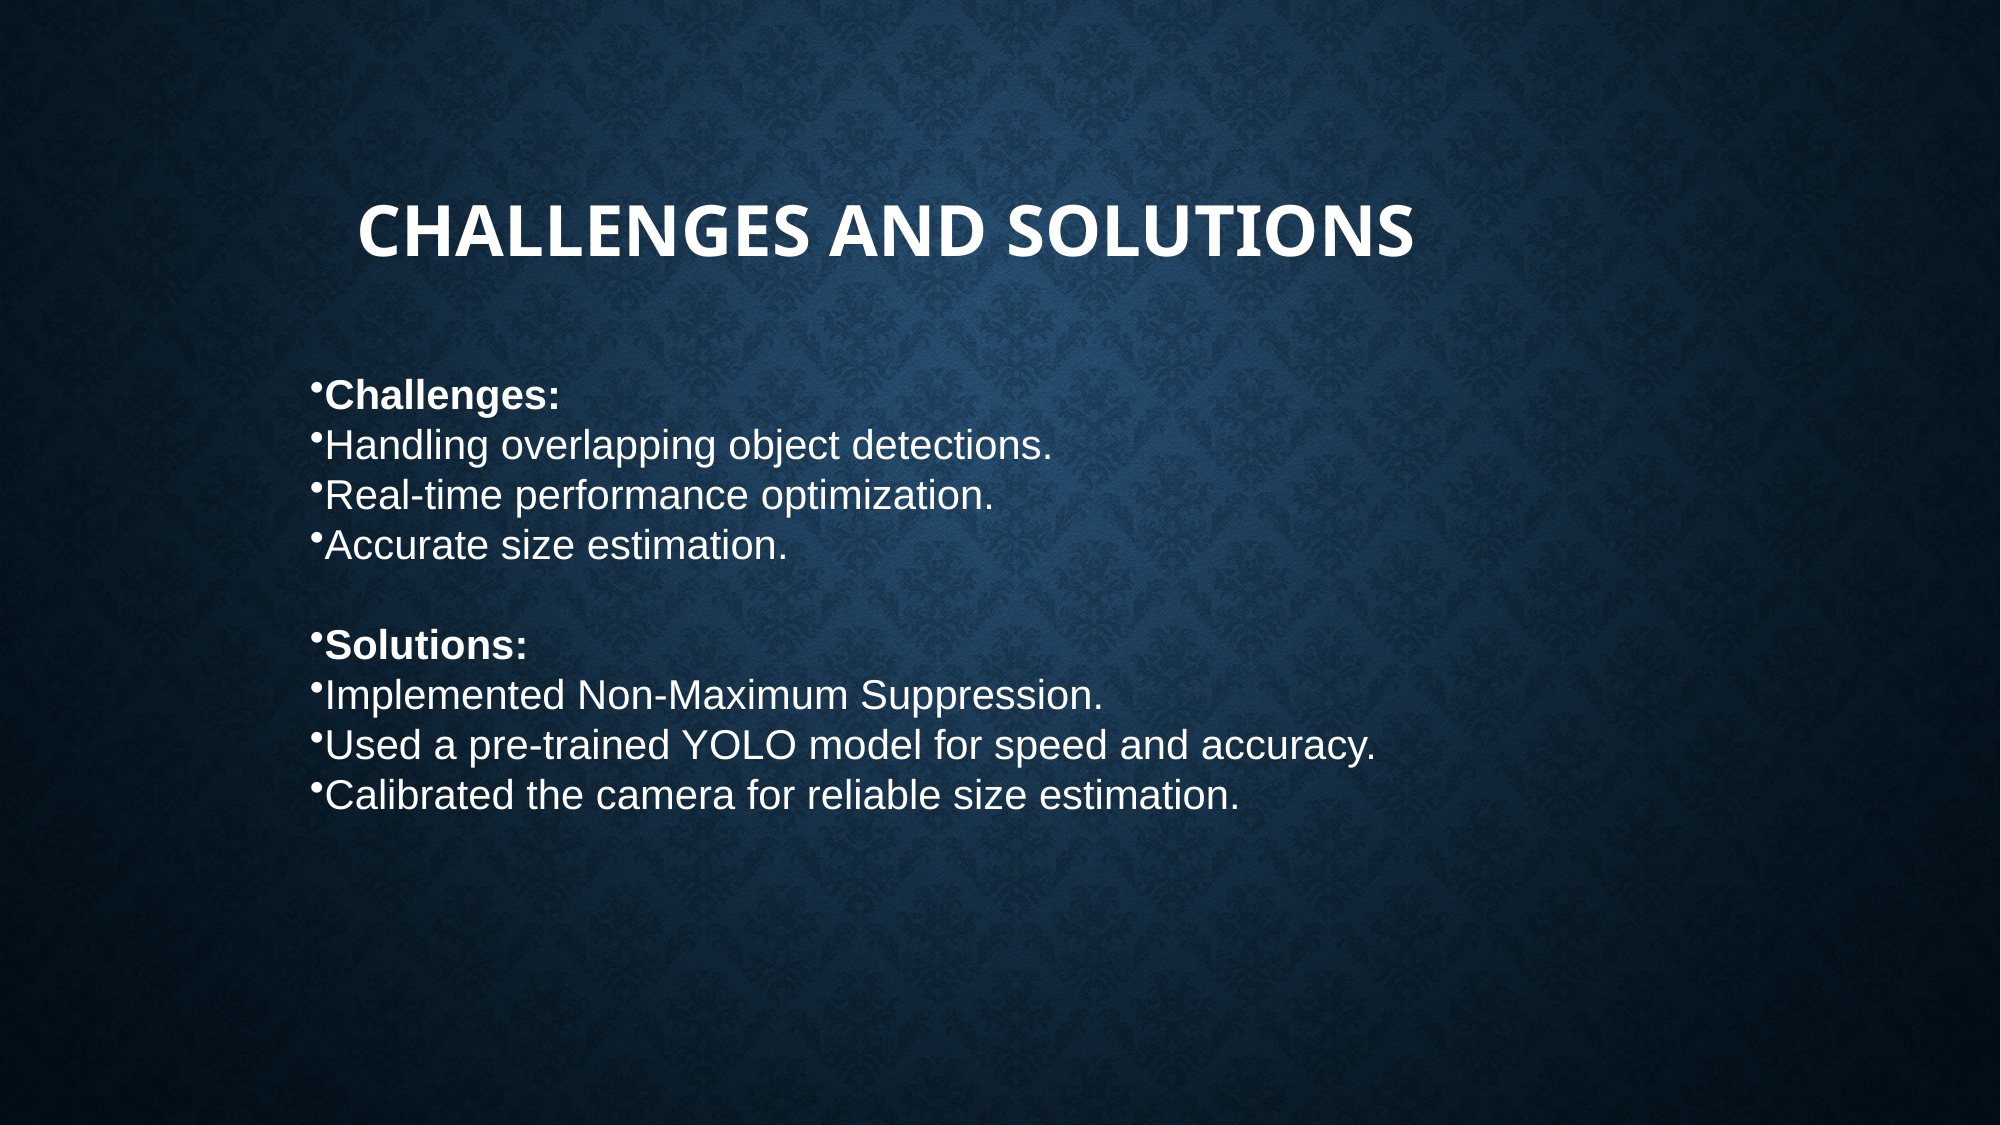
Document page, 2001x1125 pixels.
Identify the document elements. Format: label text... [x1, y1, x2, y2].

title Challenges and Solutions [37, 166, 1736, 385]
list Challenges: Handling overlapping object detections. Real-time performance optimization. Accurate size estimation. Solutions: Implemented Non-Maximum Suppression. Used a pre-trained YOLO model for speed and accuracy. Calibrated the camera for reliable size estimation. [294, 291, 1399, 944]
